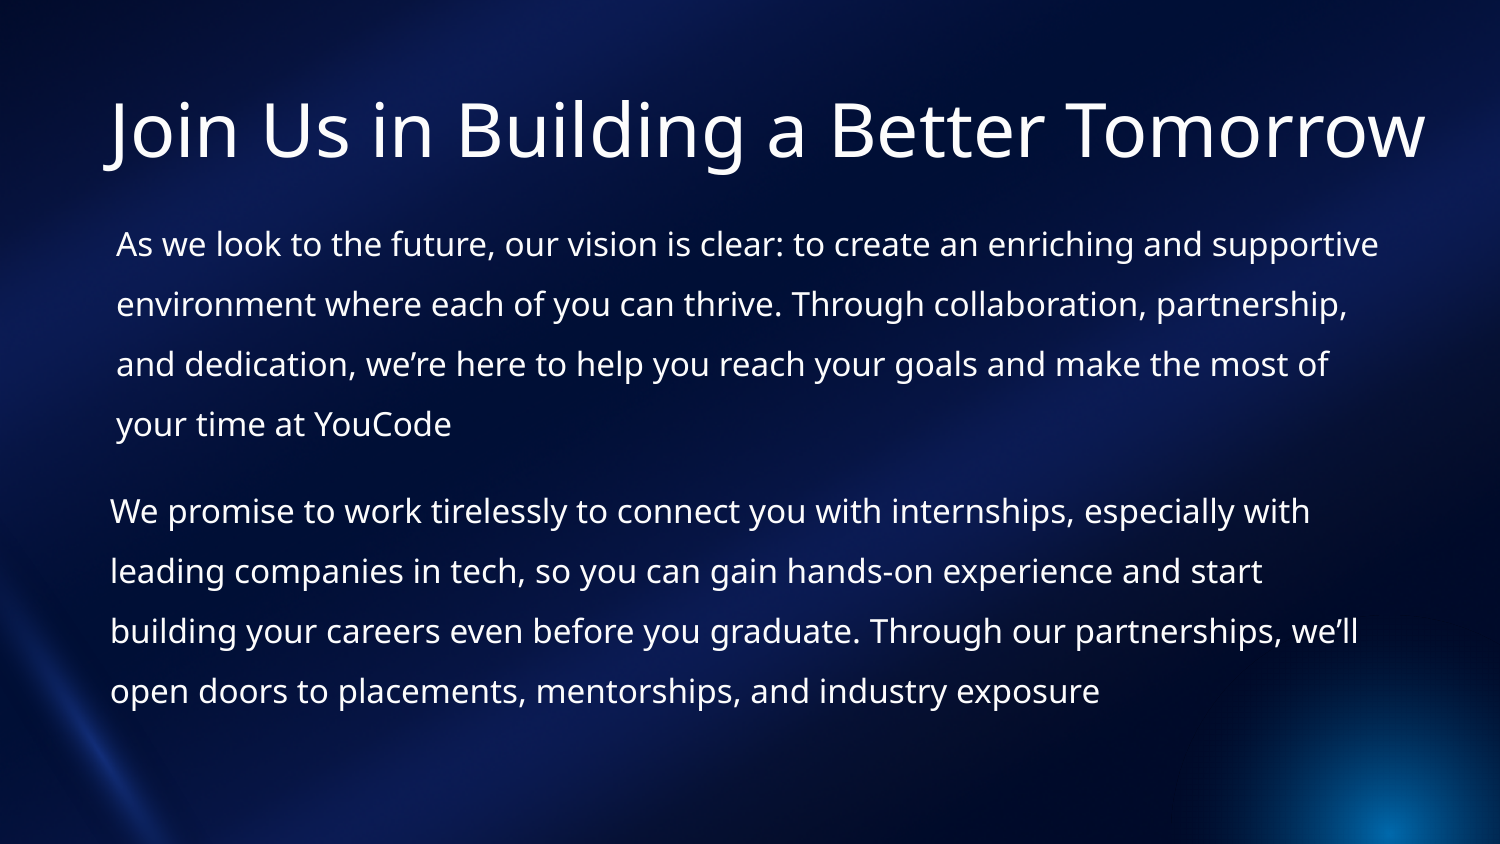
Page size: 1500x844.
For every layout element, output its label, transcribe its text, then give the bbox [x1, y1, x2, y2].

text_box As we look to the future, our vision is clear: to create an enriching and supportive environment where each of you can thrive. Through collaboration, partnership, and dedication, we’re here to help you reach your goals and make the most of your time at YouCode [101, 196, 1399, 451]
picture [0, 0, 1500, 844]
text_box We promise to work tirelessly to connect you with internships, especially with leading companies in tech, so you can gain hands-on experience and start building your careers even before you graduate. Through our partnerships, we’ll open doors to placements, mentorships, and industry exposure [95, 463, 1378, 718]
text_box Join Us in Building a Better Tomorrow [95, 74, 1447, 180]
